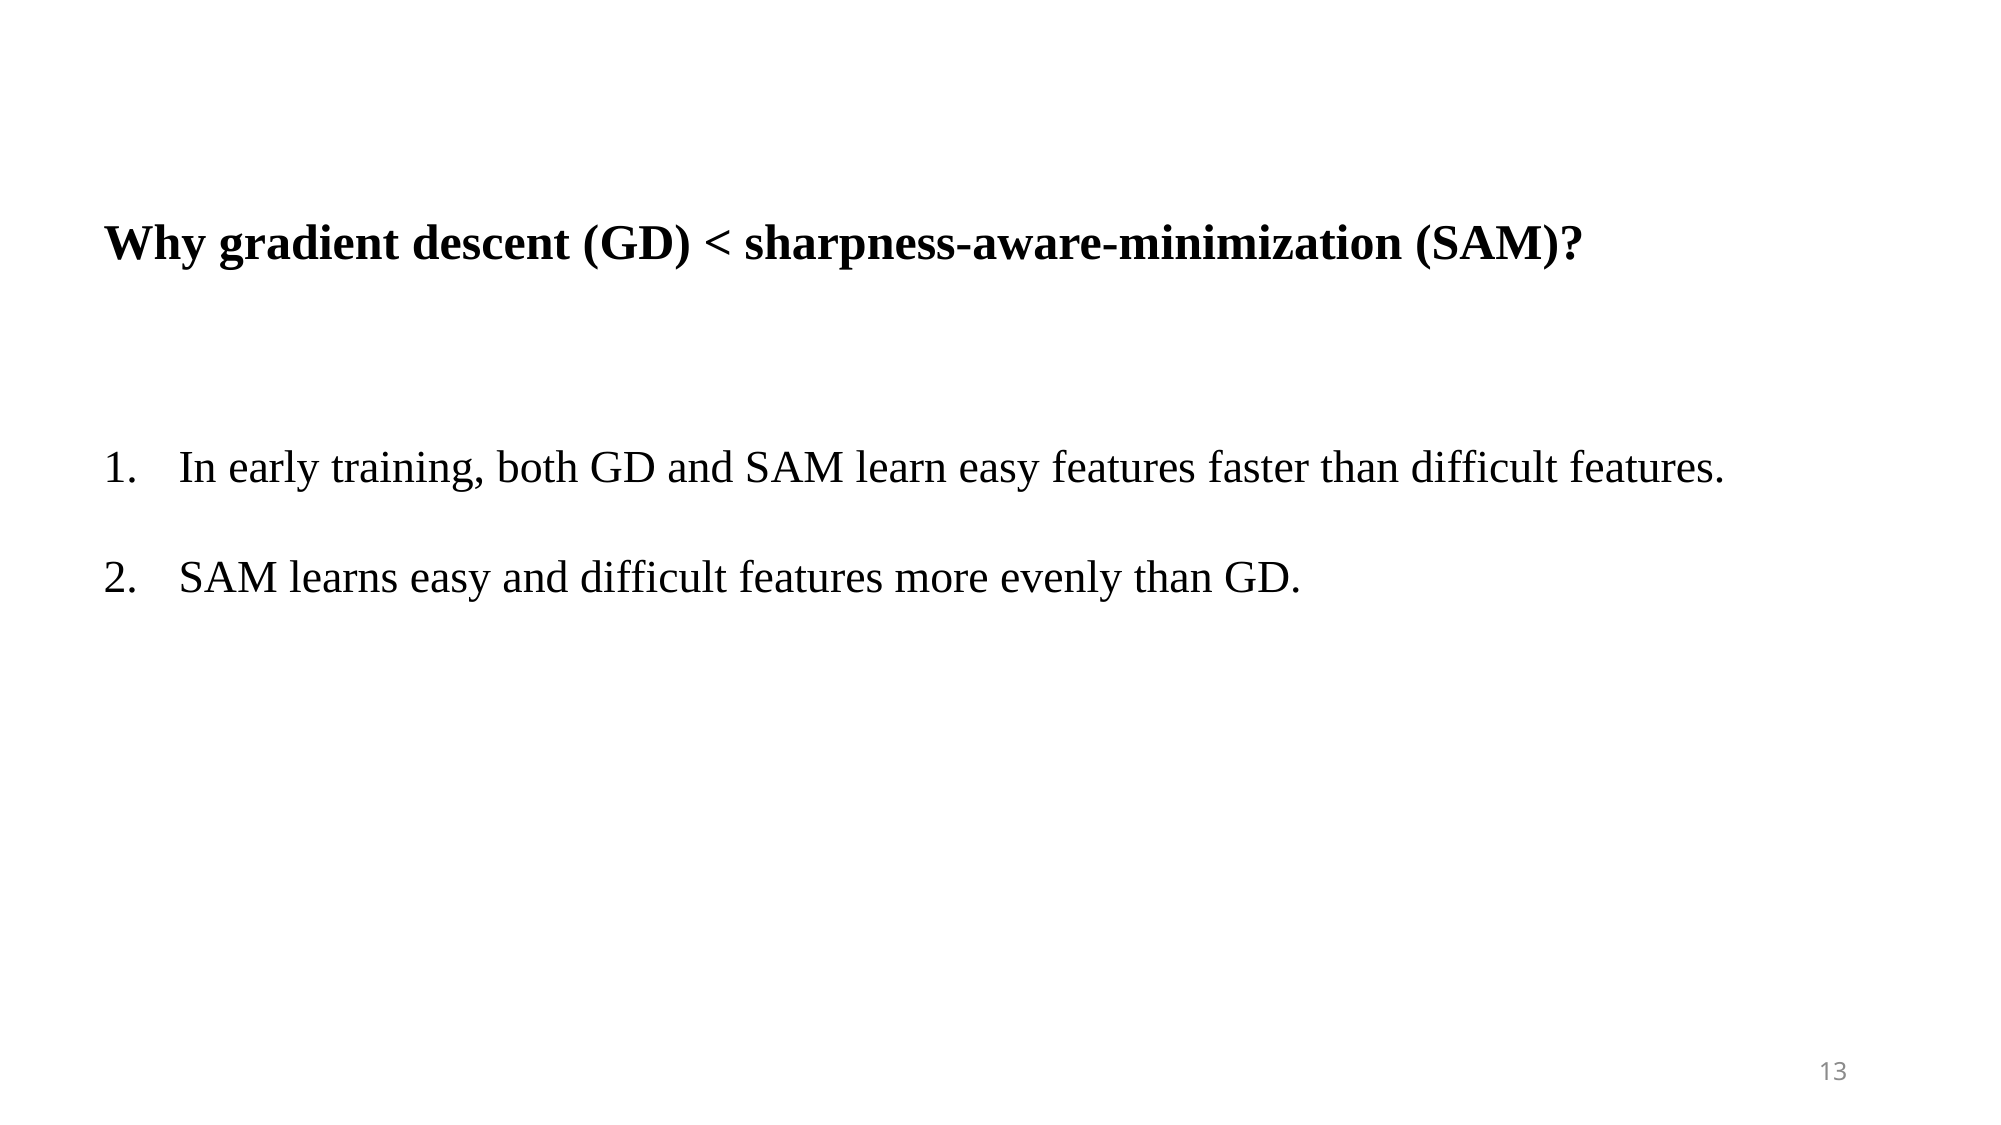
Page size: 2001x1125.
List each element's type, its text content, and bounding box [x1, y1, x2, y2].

text_box Why gradient descent (GD) < sharpness-aware-minimization (SAM)? [88, 202, 1912, 277]
text_box In early training, both GD and SAM learn easy features faster than difficult features. SAM learns easy and difficult features more evenly than GD. [88, 429, 1799, 609]
slide_number 13 [1412, 1042, 1863, 1103]
